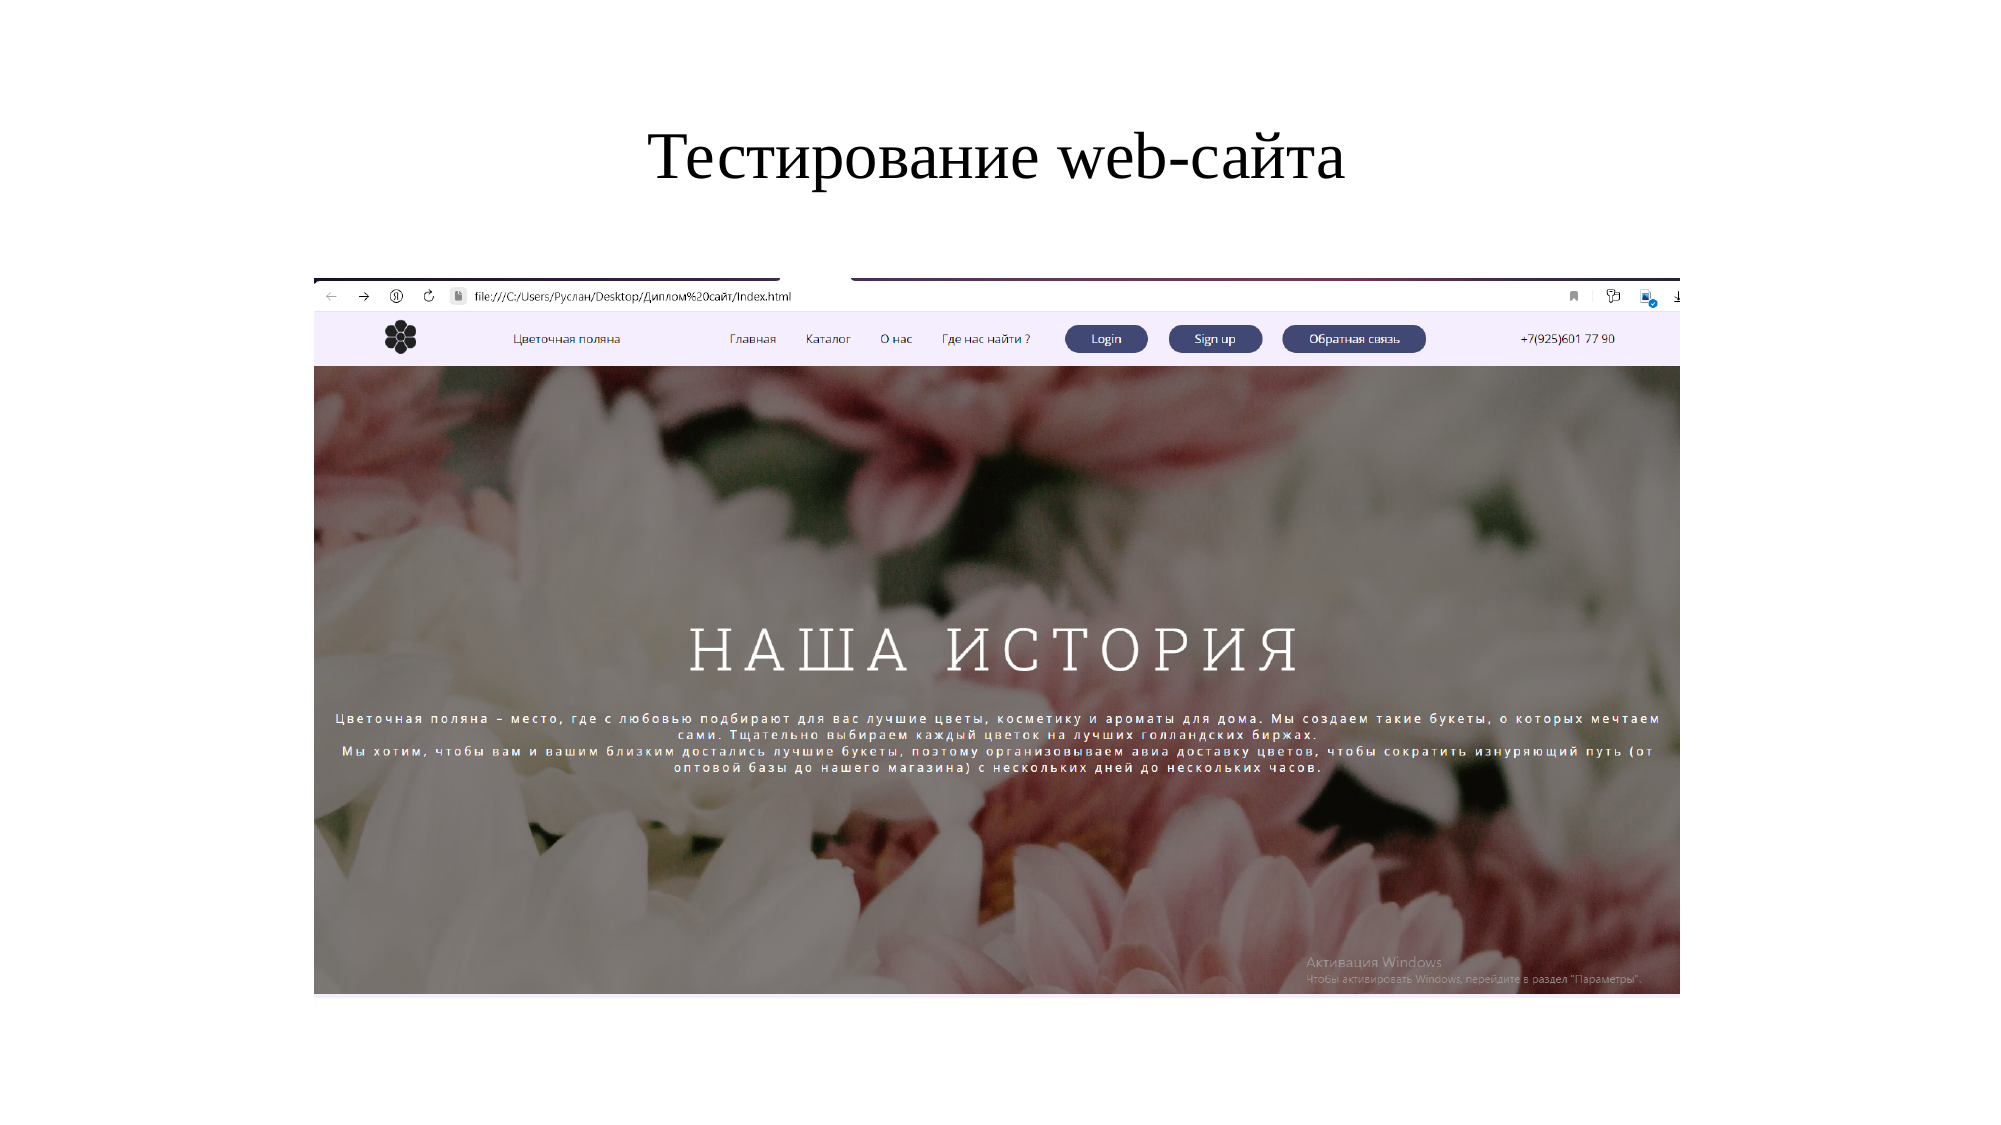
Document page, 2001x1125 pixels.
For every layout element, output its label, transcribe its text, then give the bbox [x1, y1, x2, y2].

title Тестирование web-сайта [249, 54, 1745, 261]
picture [314, 278, 1680, 998]
